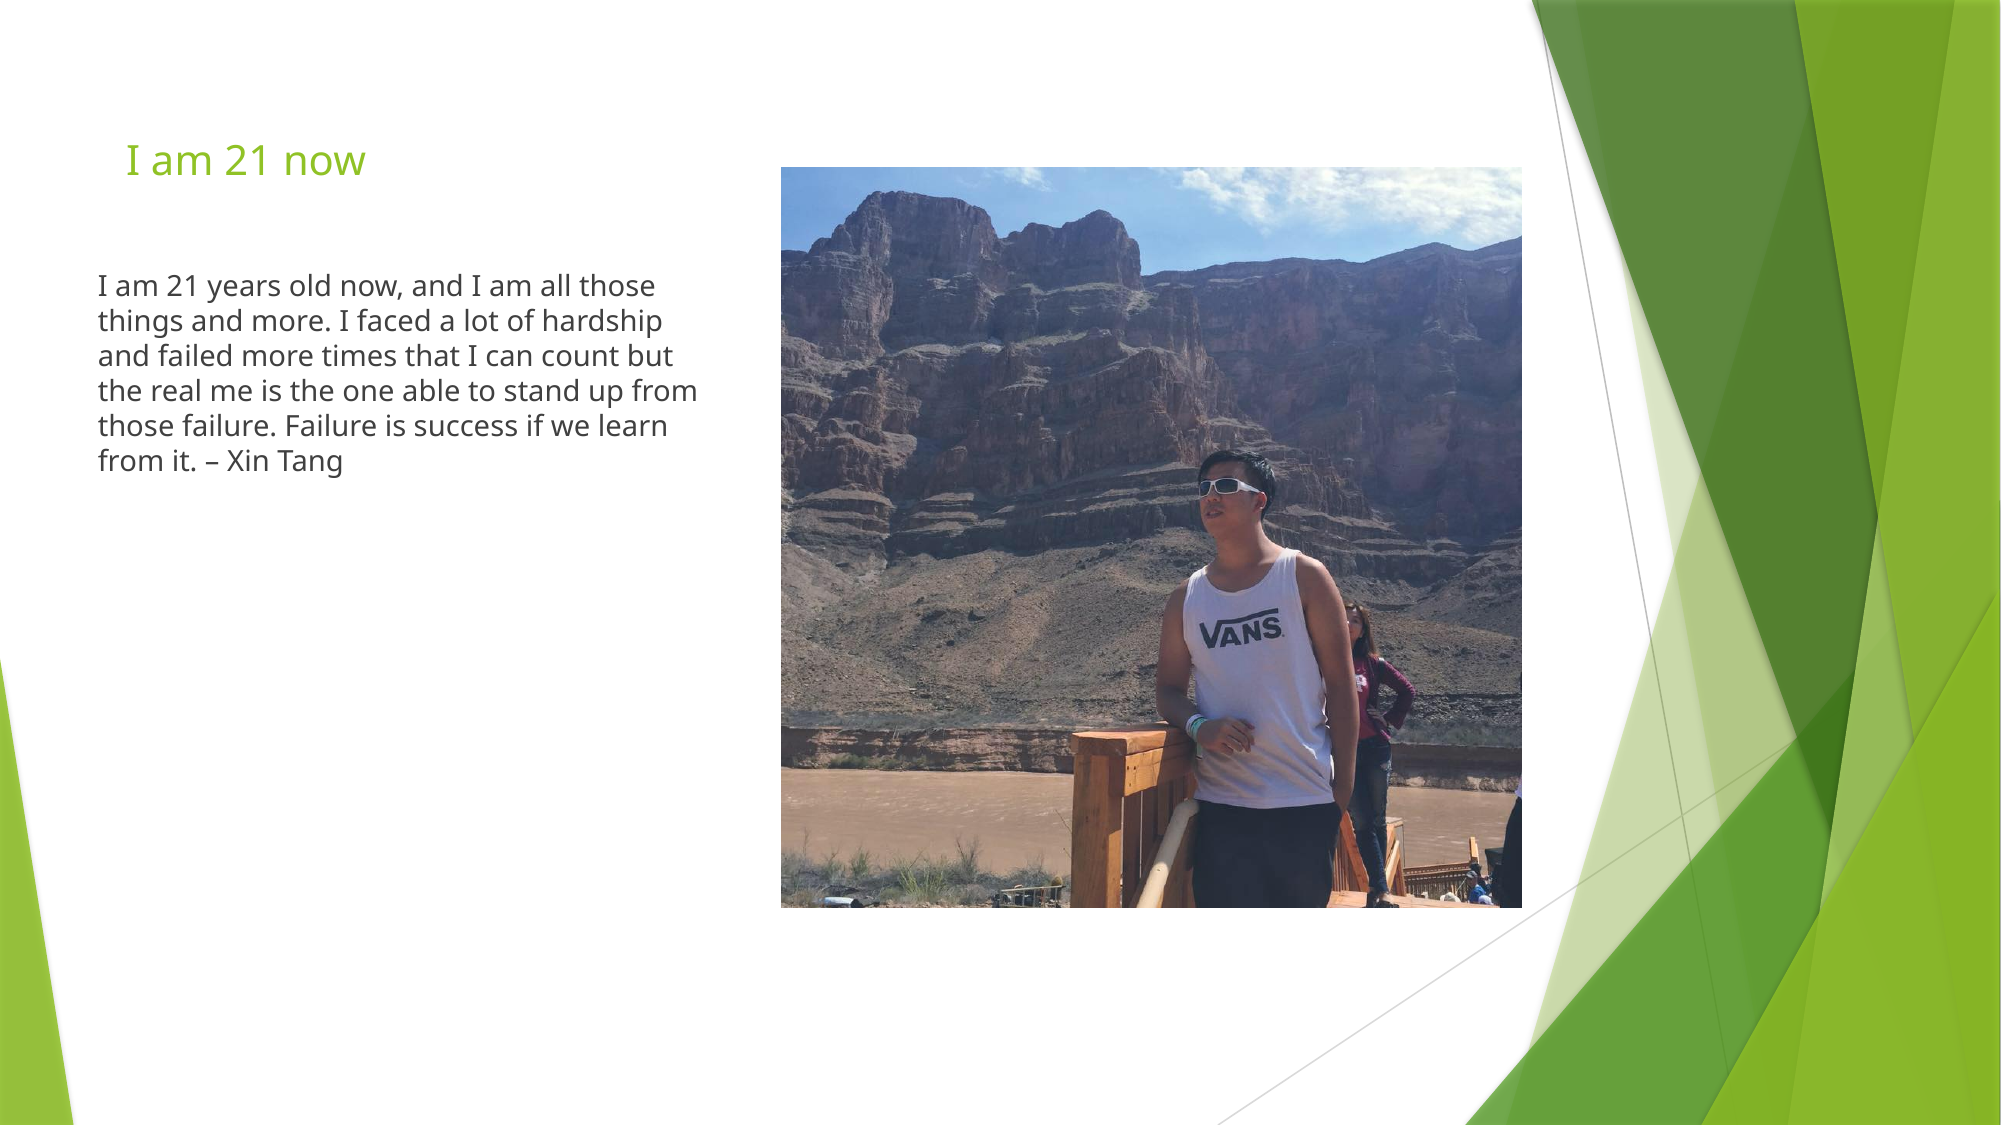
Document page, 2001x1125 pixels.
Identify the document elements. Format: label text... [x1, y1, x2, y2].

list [780, 167, 1522, 909]
list I am 21 years old now, and I am all those things and more. I faced a lot of hardship and failed more times that I can count but the real me is the one able to stand up from those failure. Failure is success if we learn from it. – Xin Tang [82, 260, 716, 630]
title I am 21 now [111, 84, 744, 192]
